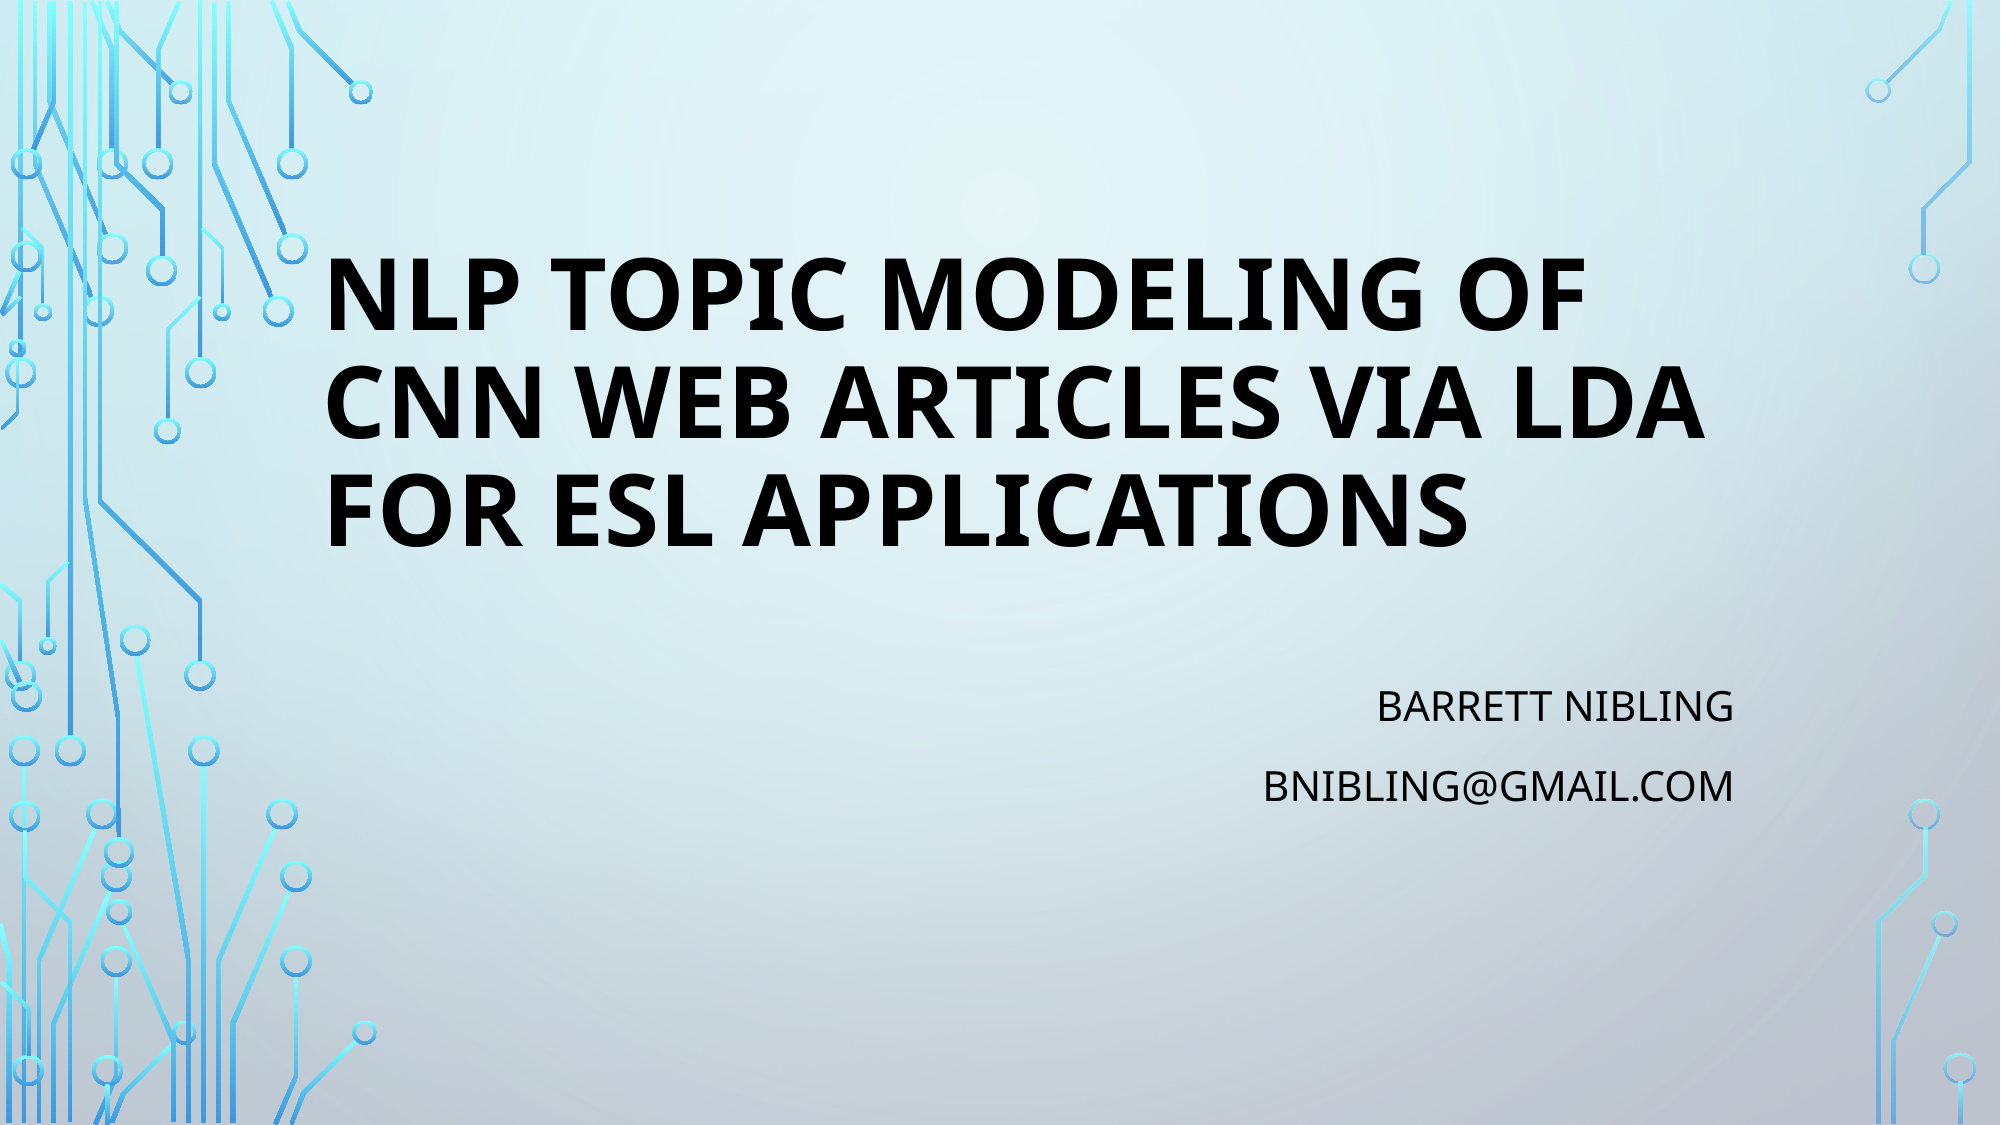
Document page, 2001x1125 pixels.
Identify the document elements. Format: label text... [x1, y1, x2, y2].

title NLP Topic Modeling of CNN Web Articles via LDA for ESL APPLICATIONS [307, 184, 1750, 576]
subtitle Barrett Nibling bnibling@gmail.com [307, 590, 1750, 863]
